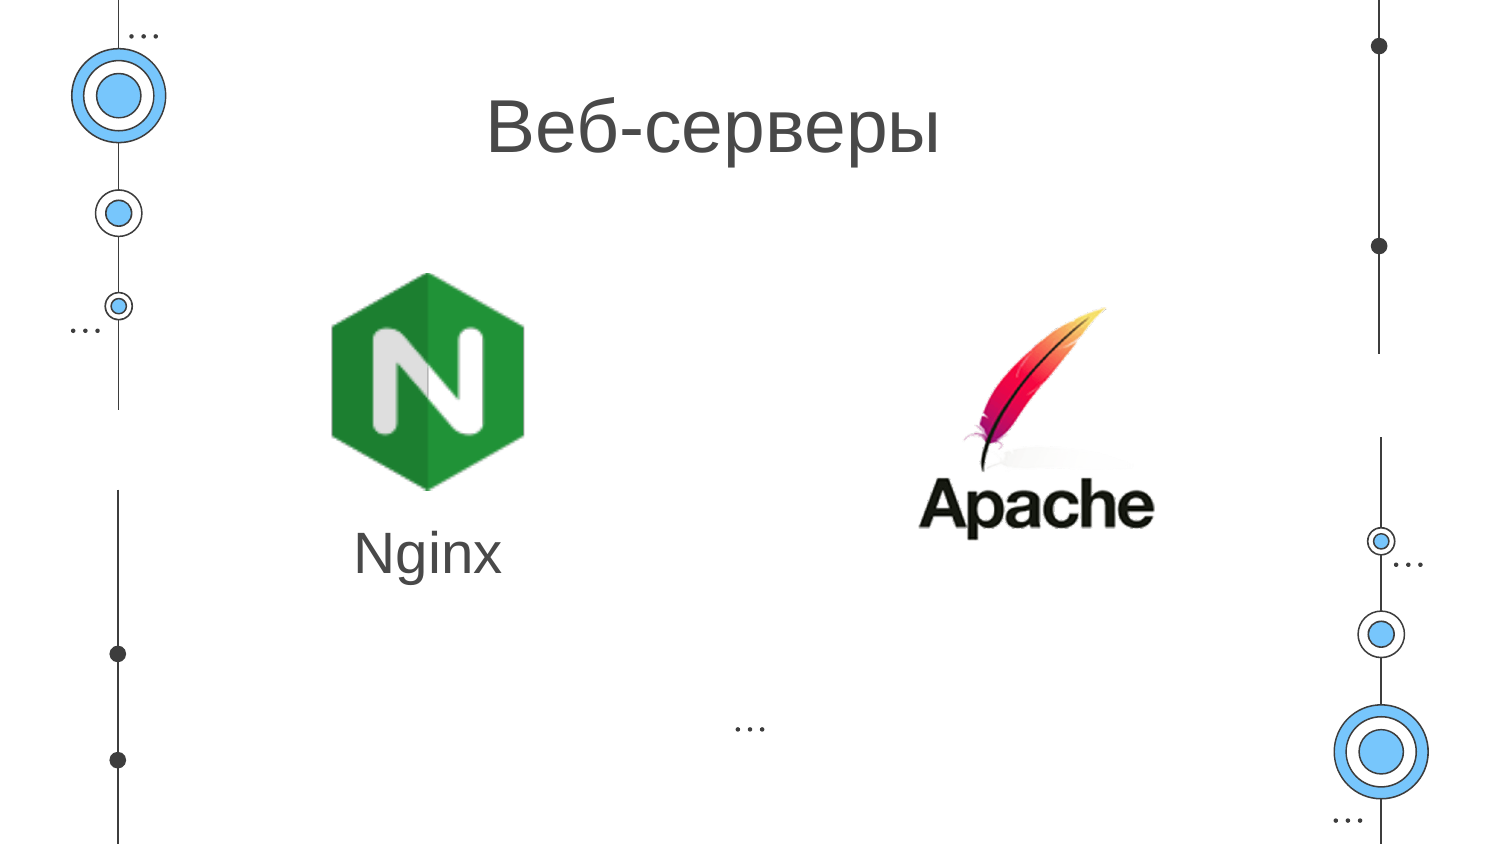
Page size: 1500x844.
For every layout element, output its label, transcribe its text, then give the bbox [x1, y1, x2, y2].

picture [319, 272, 538, 492]
text_box Nginx [338, 508, 518, 593]
title Веб-серверы [319, 62, 1109, 157]
picture [885, 273, 1187, 574]
